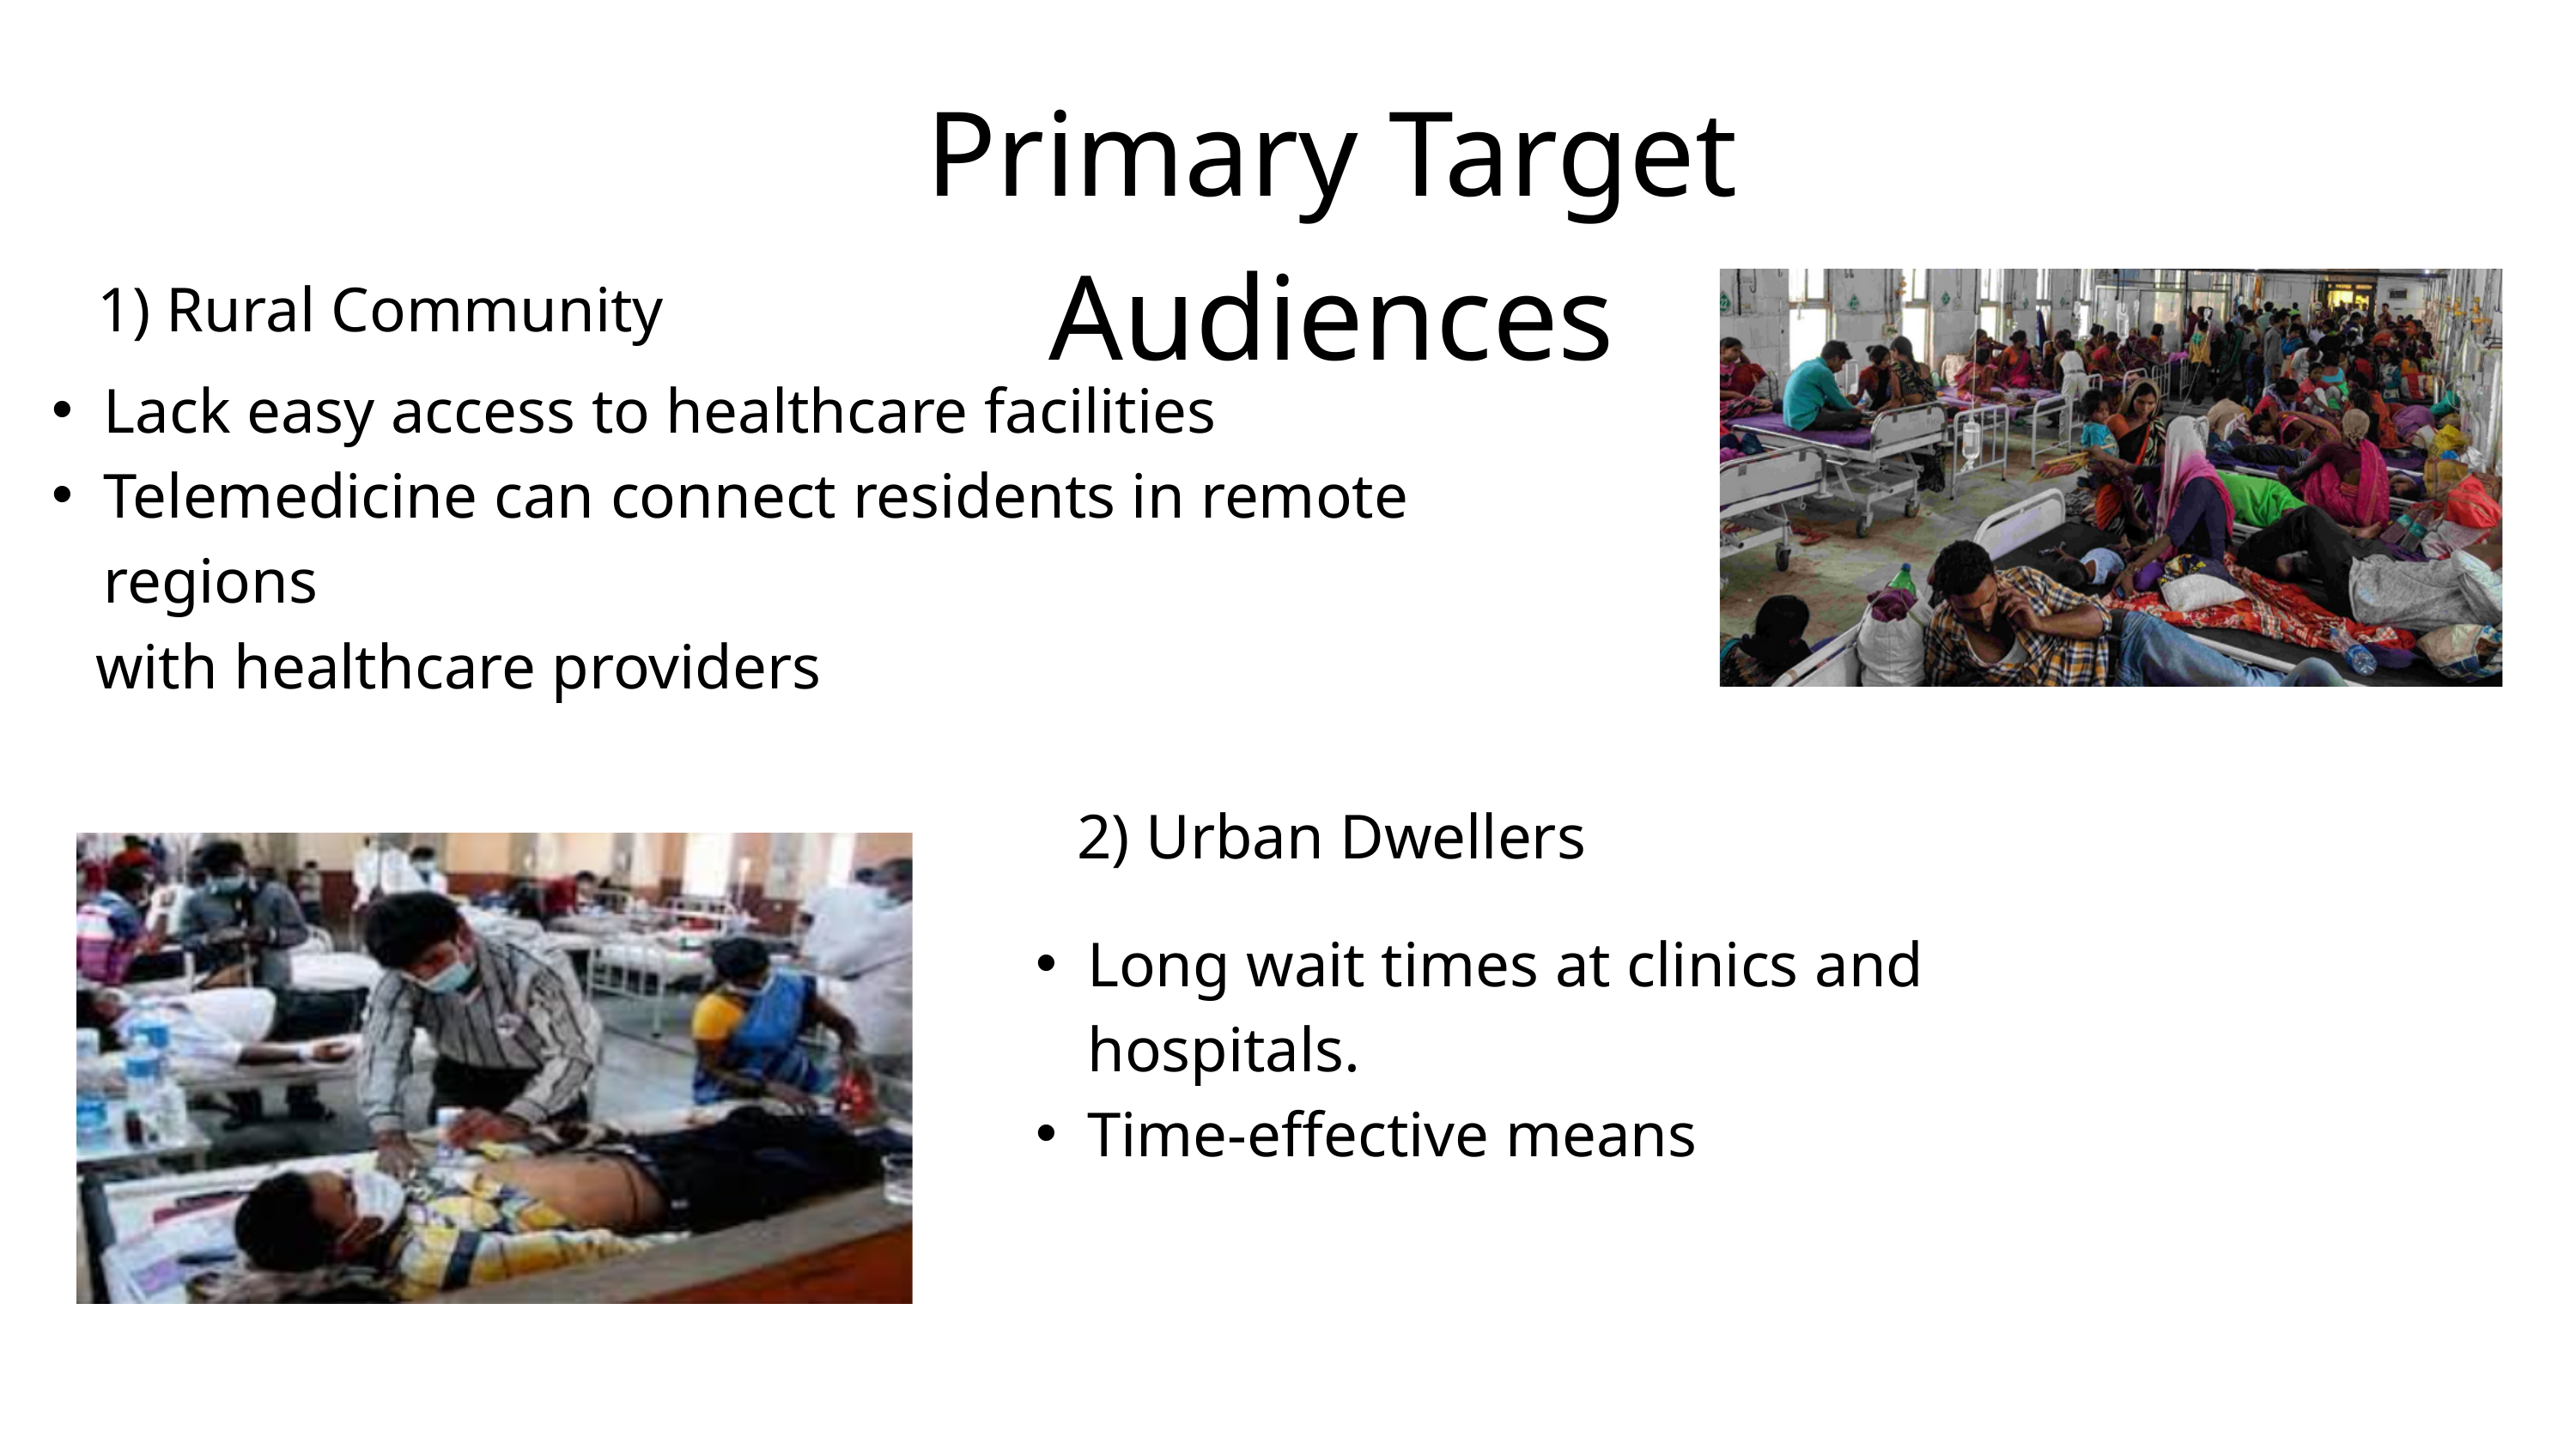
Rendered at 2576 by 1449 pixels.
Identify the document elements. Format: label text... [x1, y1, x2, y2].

text_box Primary Target Audiences [672, 56, 1991, 384]
text_box Long wait times at clinics and hospitals. Time-effective means [983, 913, 2153, 1169]
text_box [76, 833, 913, 1304]
text_box 2) Urban Dwellers [1072, 785, 1592, 913]
text_box 1) Rural Community [94, 258, 667, 360]
text_box Lack easy access to healthcare facilities Telemedicine can connect residents in remote regions with healthcare providers [0, 360, 1533, 701]
text_box [1719, 269, 2503, 687]
